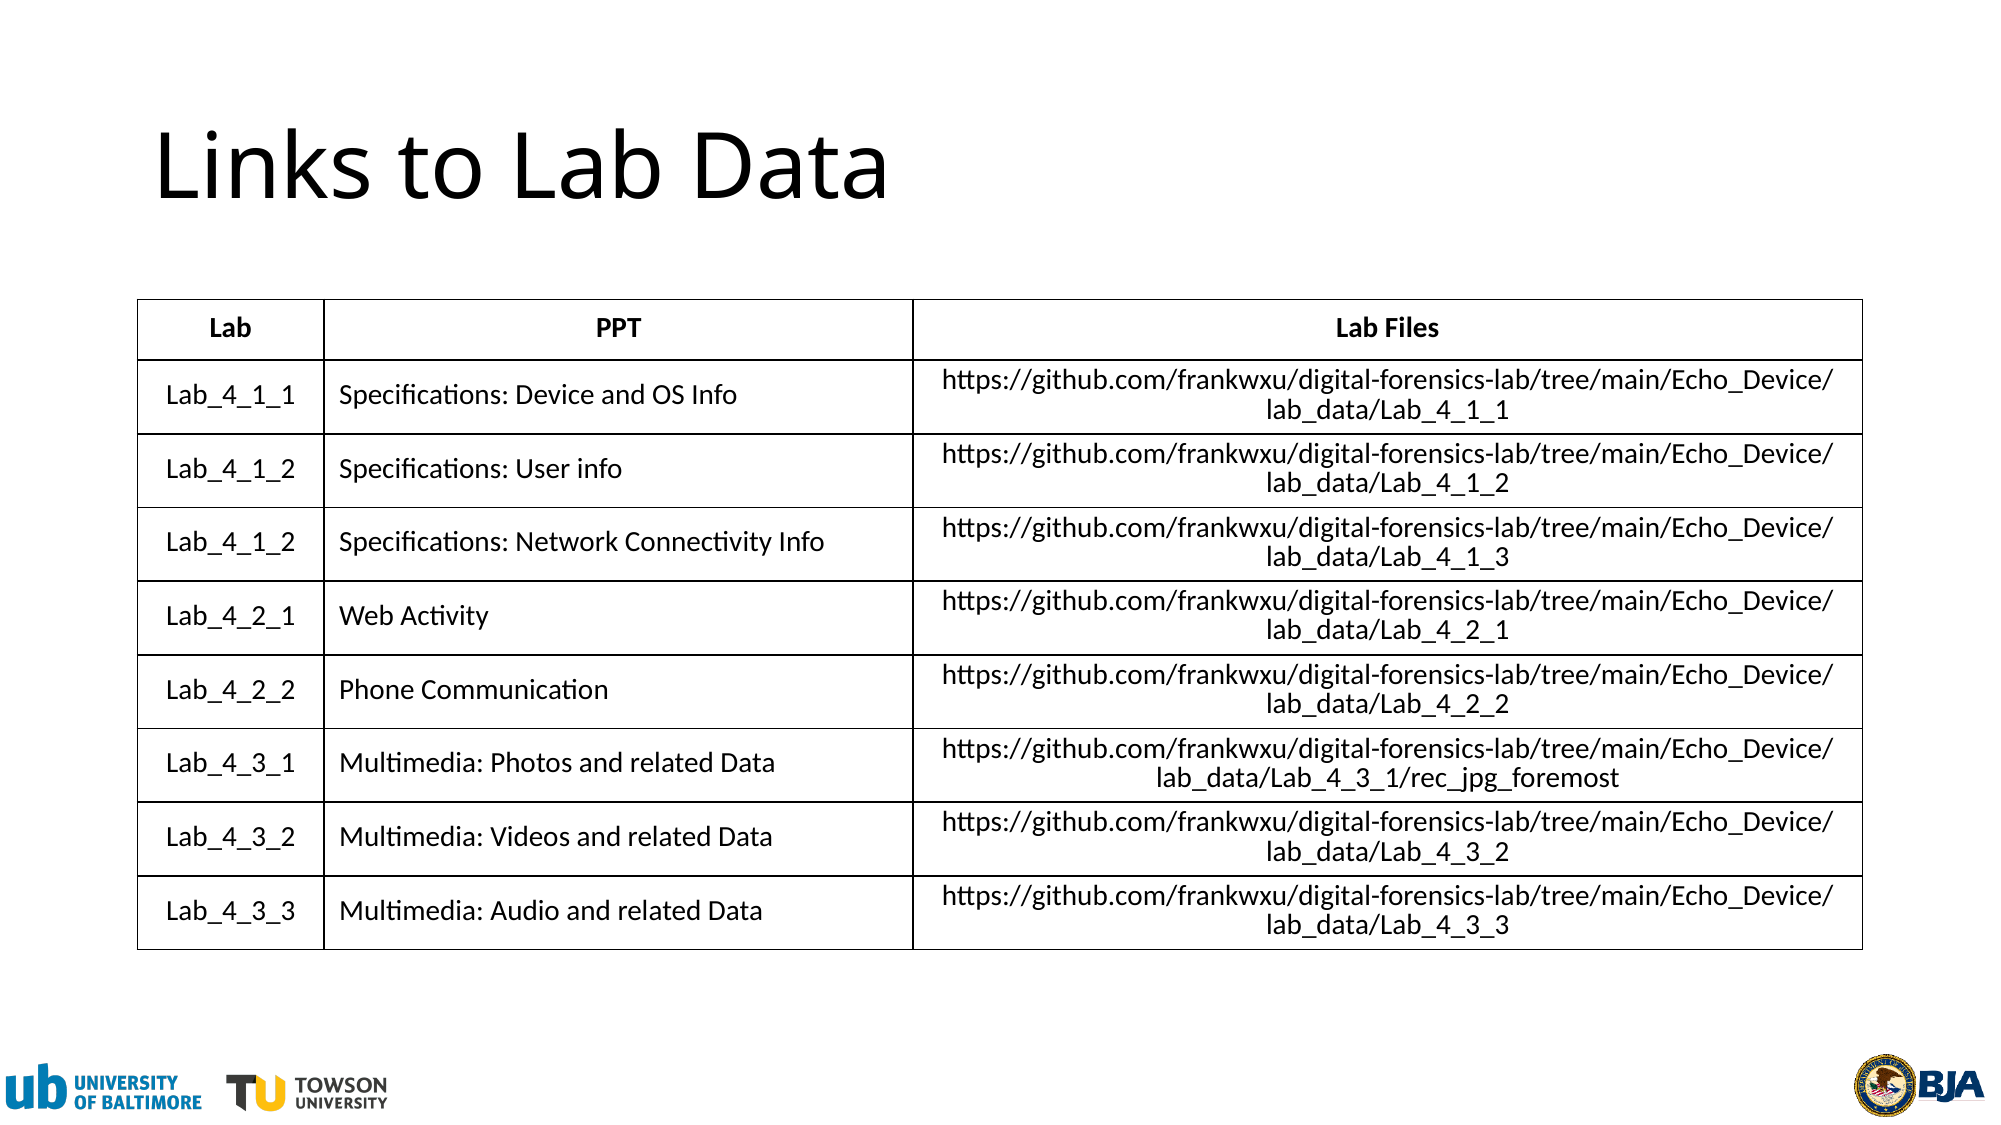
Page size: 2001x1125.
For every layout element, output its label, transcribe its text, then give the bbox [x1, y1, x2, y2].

table_cell https://github.com/frankwxu/digital-forensics-lab/tree/main/Echo_Device/lab_data/Lab_4_3_1/rec_jpg_foremost [914, 729, 1862, 801]
table_cell https://github.com/frankwxu/digital-forensics-lab/tree/main/Echo_Device/lab_data/Lab_4_3_3 [914, 877, 1862, 949]
table_cell Lab_4_1_2 [138, 435, 323, 507]
table_header PPT [325, 300, 912, 359]
table_cell Multimedia: Videos and related Data [325, 803, 912, 875]
table_cell https://github.com/frankwxu/digital-forensics-lab/tree/main/Echo_Device/lab_data/Lab_4_1_2 [914, 435, 1862, 507]
table_cell Specifications: User info [325, 435, 912, 507]
table_cell https://github.com/frankwxu/digital-forensics-lab/tree/main/Echo_Device/lab_data/Lab_4_1_3 [914, 508, 1862, 580]
picture [0, 1031, 407, 1125]
table_cell https://github.com/frankwxu/digital-forensics-lab/tree/main/Echo_Device/lab_data/Lab_4_2_2 [914, 656, 1862, 728]
picture [1854, 1054, 1986, 1117]
table_cell Lab_4_1_2 [138, 508, 323, 580]
table_cell Lab_4_1_1 [138, 361, 323, 433]
title Links to Lab Data [137, 59, 1863, 278]
table_cell Lab_4_3_1 [138, 729, 323, 801]
table_header Lab [138, 300, 323, 359]
table_cell https://github.com/frankwxu/digital-forensics-lab/tree/main/Echo_Device/lab_data/Lab_4_3_2 [914, 803, 1862, 875]
table_cell Lab_4_2_2 [138, 656, 323, 728]
table_header Lab Files [914, 300, 1862, 359]
table_cell https://github.com/frankwxu/digital-forensics-lab/tree/main/Echo_Device/lab_data/Lab_4_1_1 [914, 361, 1862, 433]
table_cell Multimedia: Photos and related Data [325, 729, 912, 801]
table_cell Lab_4_3_2 [138, 803, 323, 875]
table_cell Specifications: Network Connectivity Info [325, 508, 912, 580]
table_cell Web Activity [325, 582, 912, 654]
table_cell https://github.com/frankwxu/digital-forensics-lab/tree/main/Echo_Device/lab_data/Lab_4_2_1 [914, 582, 1862, 654]
table_cell Lab_4_3_3 [138, 877, 323, 949]
table_cell Phone Communication [325, 656, 912, 728]
table_cell Multimedia: Audio and related Data [325, 877, 912, 949]
table_cell Specifications: Device and OS Info [325, 361, 912, 433]
table_cell Lab_4_2_1 [138, 582, 323, 654]
